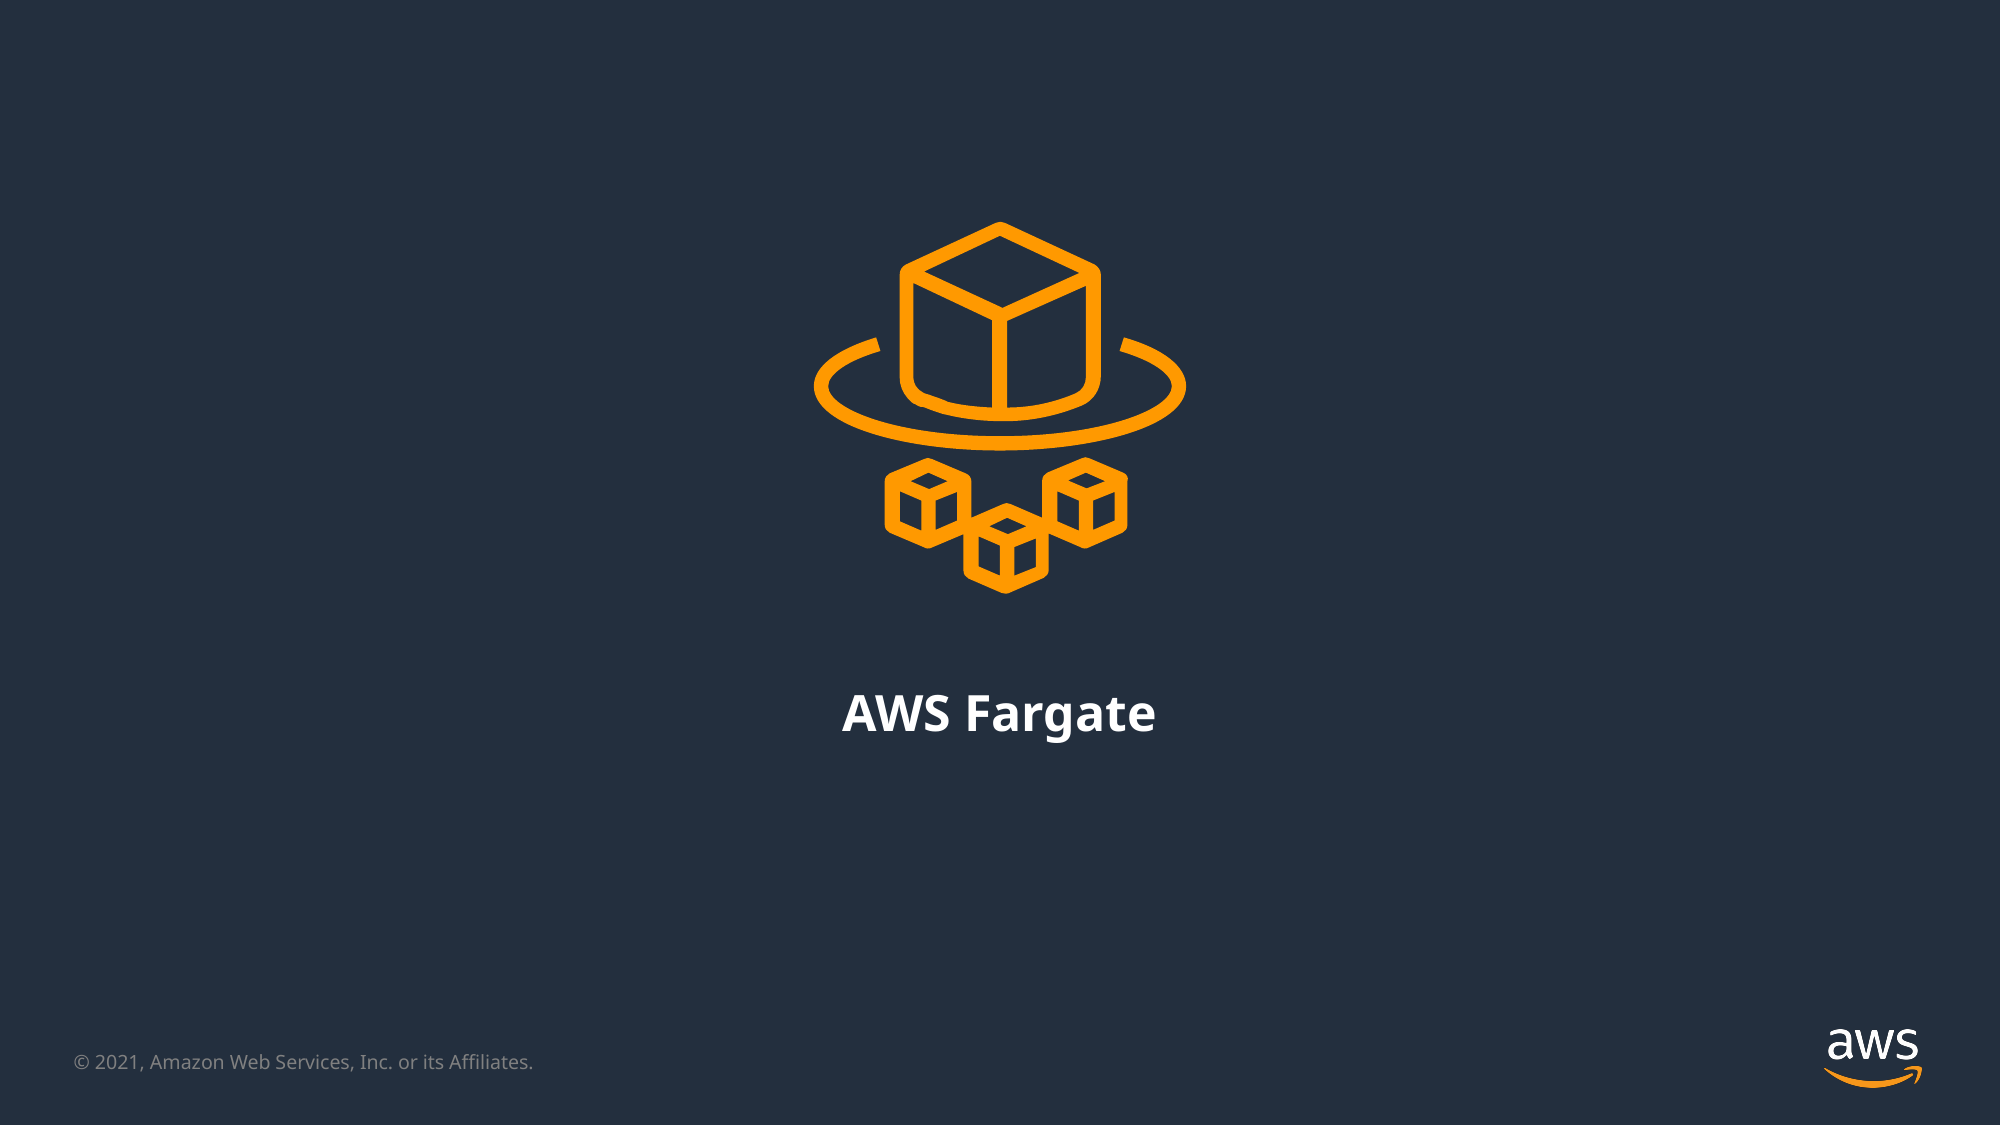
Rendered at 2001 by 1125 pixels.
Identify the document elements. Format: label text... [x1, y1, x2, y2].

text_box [813, 221, 1187, 594]
text_box AWS Fargate [715, 674, 1285, 749]
picture [1824, 1029, 1922, 1088]
